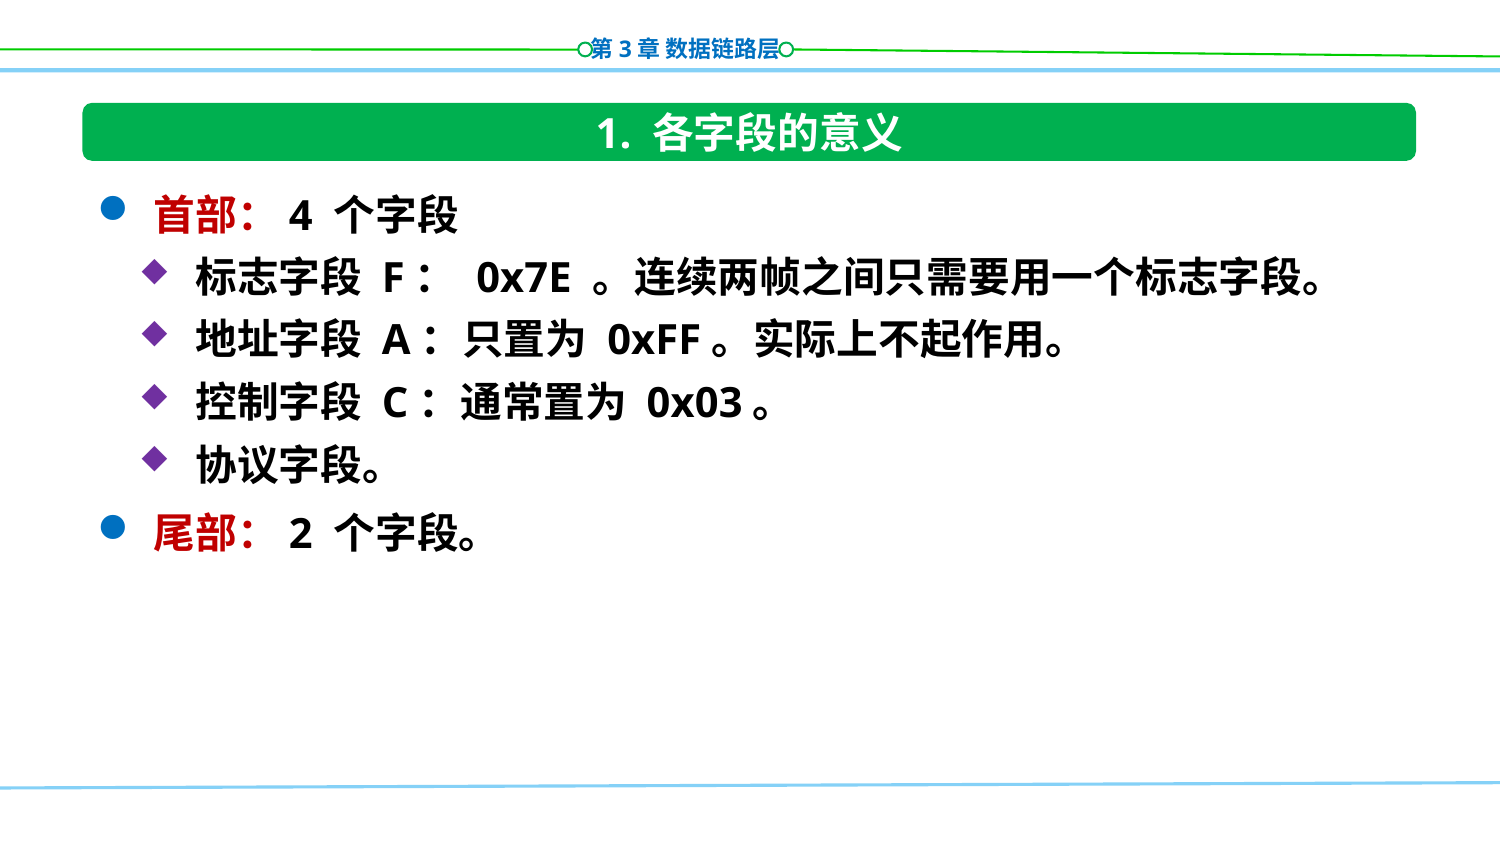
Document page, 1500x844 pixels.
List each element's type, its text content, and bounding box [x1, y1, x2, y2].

text_box 首部：4 个字段 标志字段 F： 0x7E 。连续两帧之间只需要用一个标志字段。 地址字段 A：只置为 0xFF。实际上不起作用。 控制字段 C：通常置为 0x03。 协议字段。 尾部：2 个字段。 [82, 162, 1386, 565]
text_box [918, 102, 1417, 161]
text_box 1. 各字段的意义 [580, 99, 918, 164]
text_box [82, 102, 580, 161]
